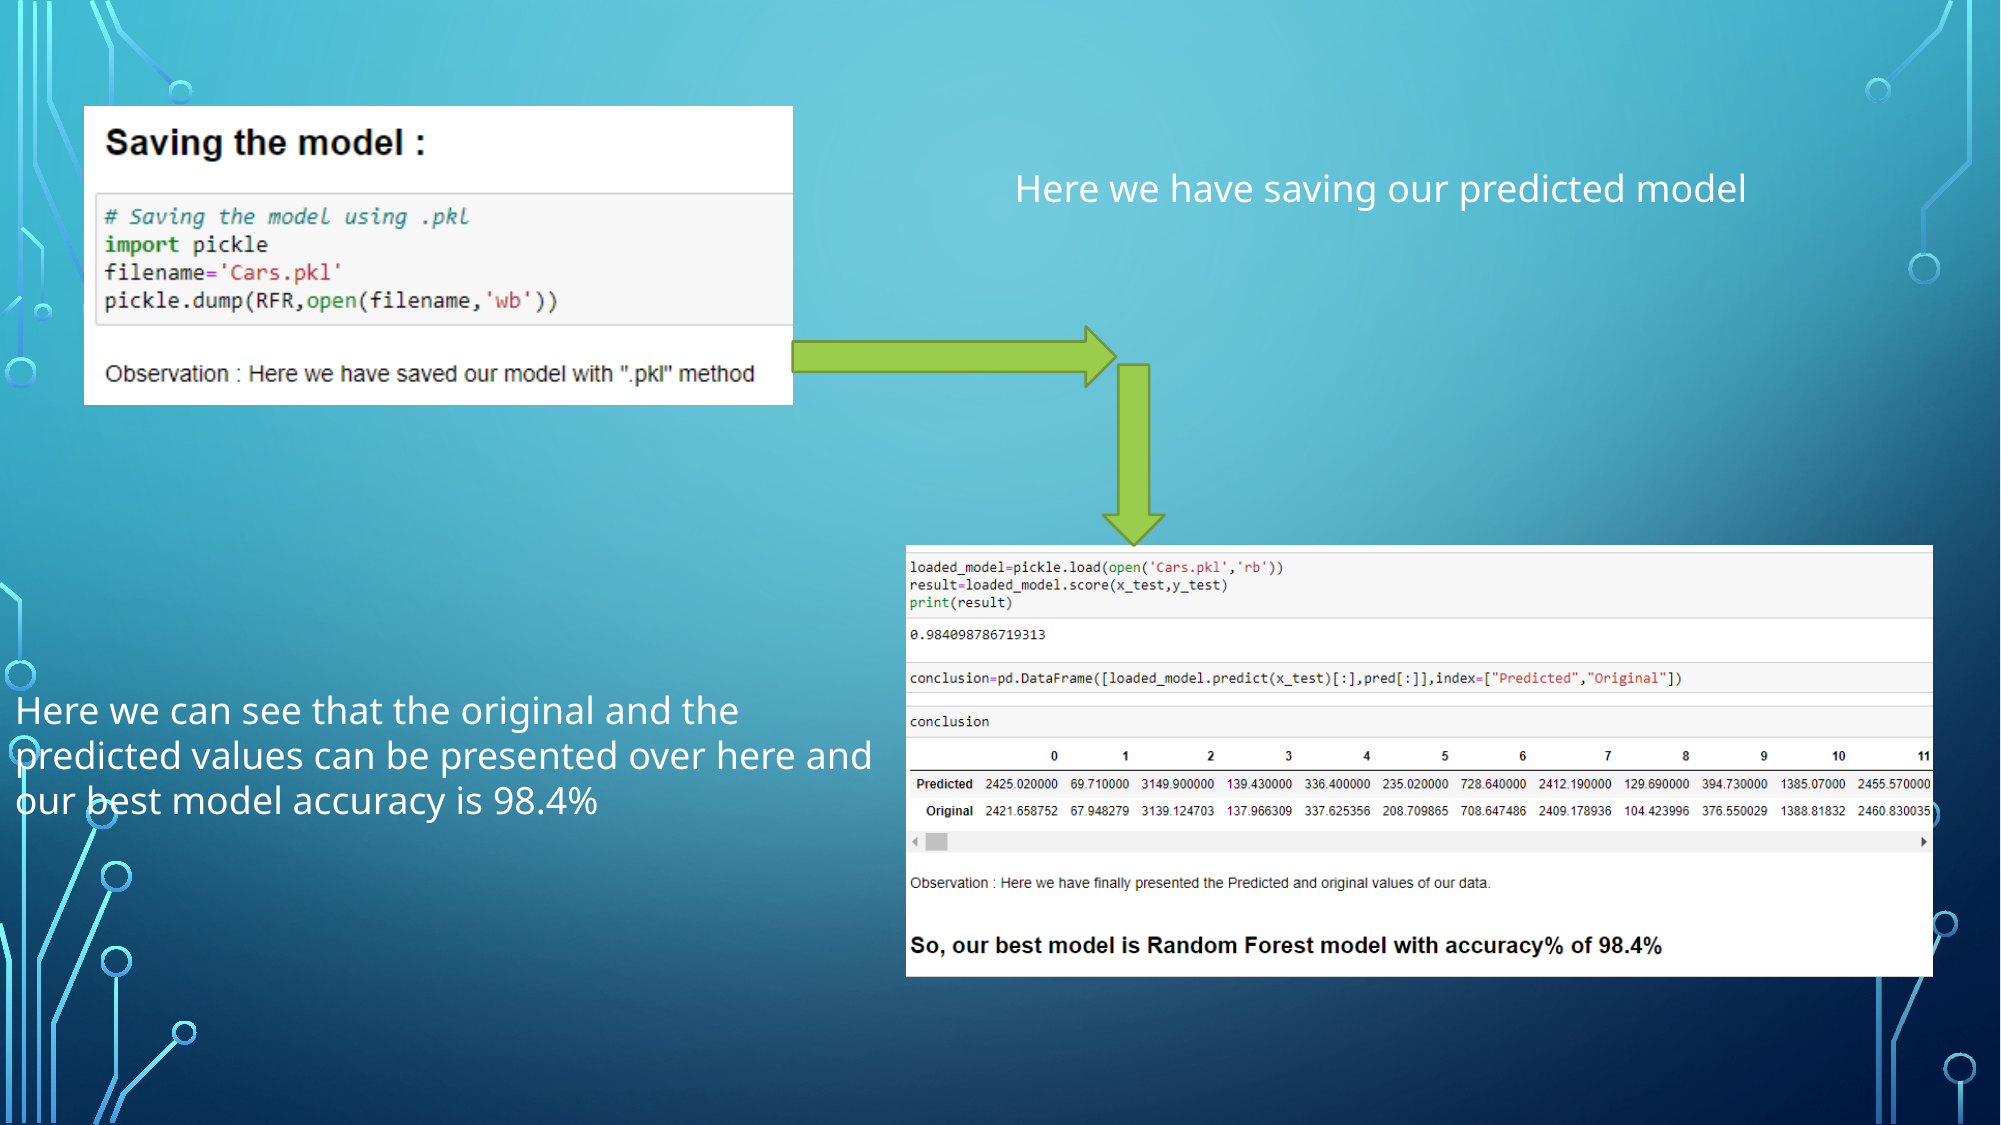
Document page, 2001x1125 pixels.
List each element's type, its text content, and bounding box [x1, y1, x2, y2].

text_box Here we can see that the original and the predicted values can be presented over here and our best model accuracy is 98.4% [0, 679, 896, 830]
text_box Here we have saving our predicted model [999, 158, 1796, 218]
picture [906, 545, 1933, 978]
picture [84, 106, 793, 406]
text_box [1101, 363, 1166, 545]
text_box [793, 325, 1118, 389]
